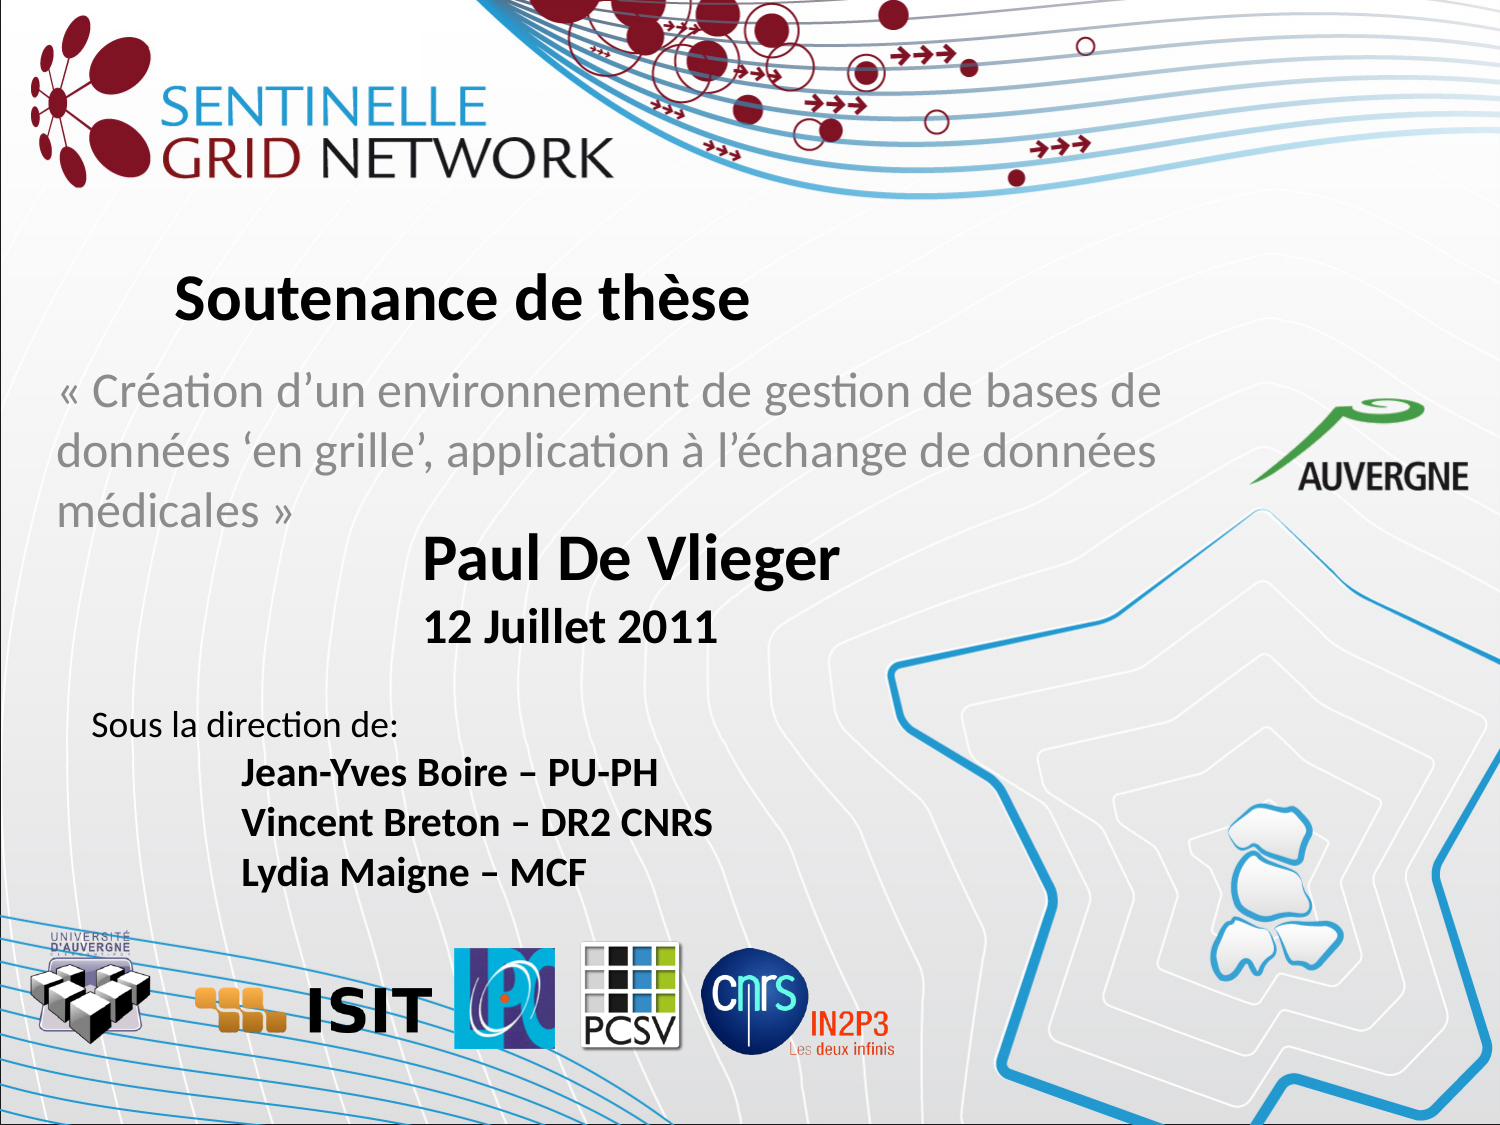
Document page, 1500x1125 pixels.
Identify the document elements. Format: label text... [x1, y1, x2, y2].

text_box Paul De Vlieger 12 Juillet 2011 [407, 463, 1341, 705]
title Soutenance de thèse [159, 172, 1093, 349]
subtitle « Création d’un environnement de gestion de bases de données ‘en grille’, application à l’échange de données médicales » [41, 349, 1329, 638]
picture [0, 0, 1500, 1125]
text_box Sous la direction de: Jean-Yves Boire – PU-PH Vincent Breton – DR2 CNRS Lydia Maigne – MCF [76, 692, 742, 903]
